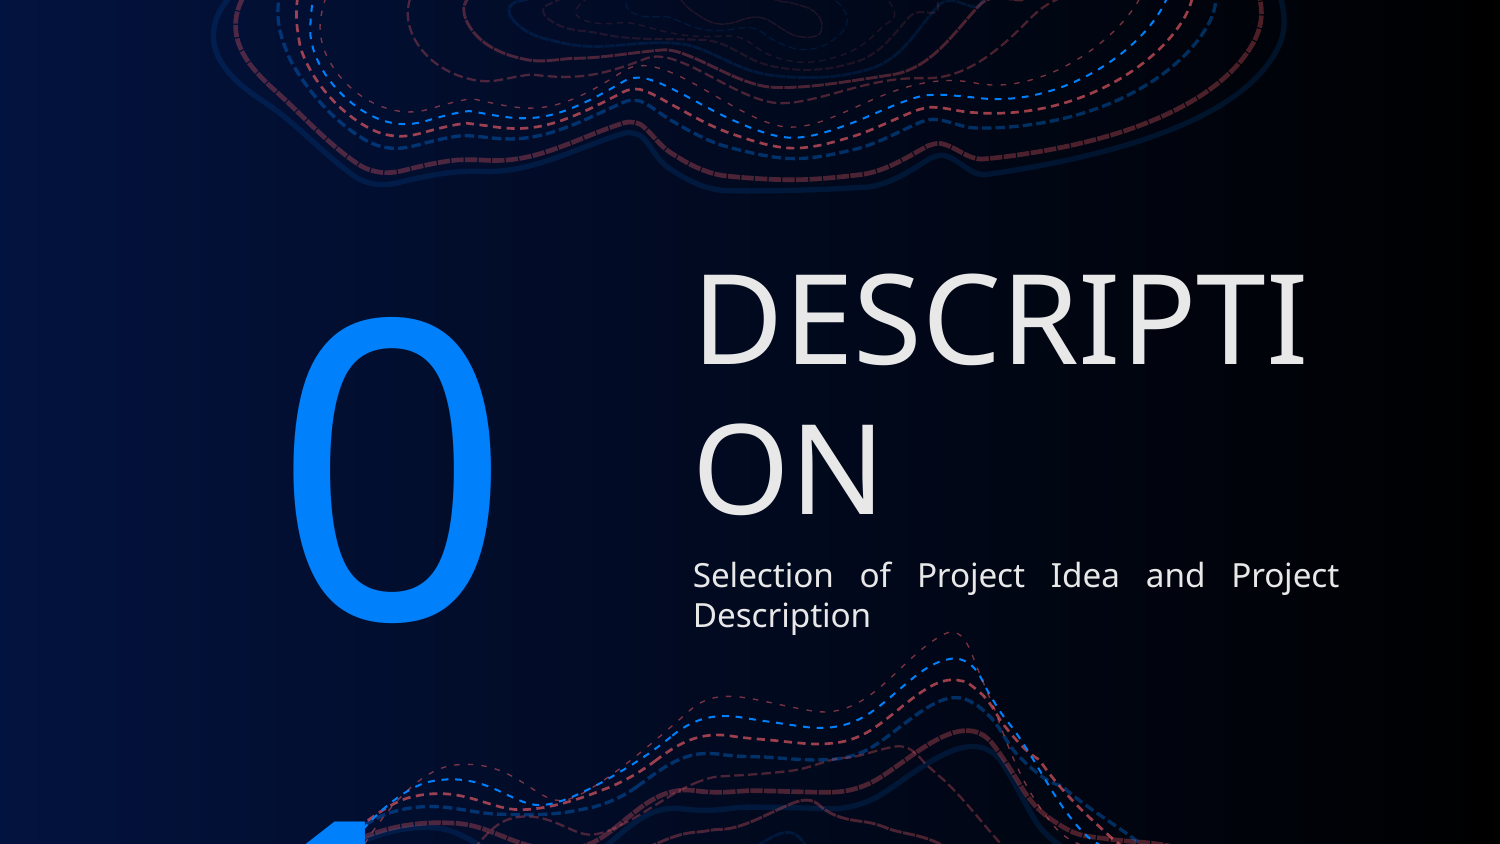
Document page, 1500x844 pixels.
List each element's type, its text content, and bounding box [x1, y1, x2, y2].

subtitle Selection of Project Idea and Project Description [677, 538, 1356, 615]
title DESCRIPTION [677, 229, 1356, 538]
title 01. [144, 188, 642, 656]
